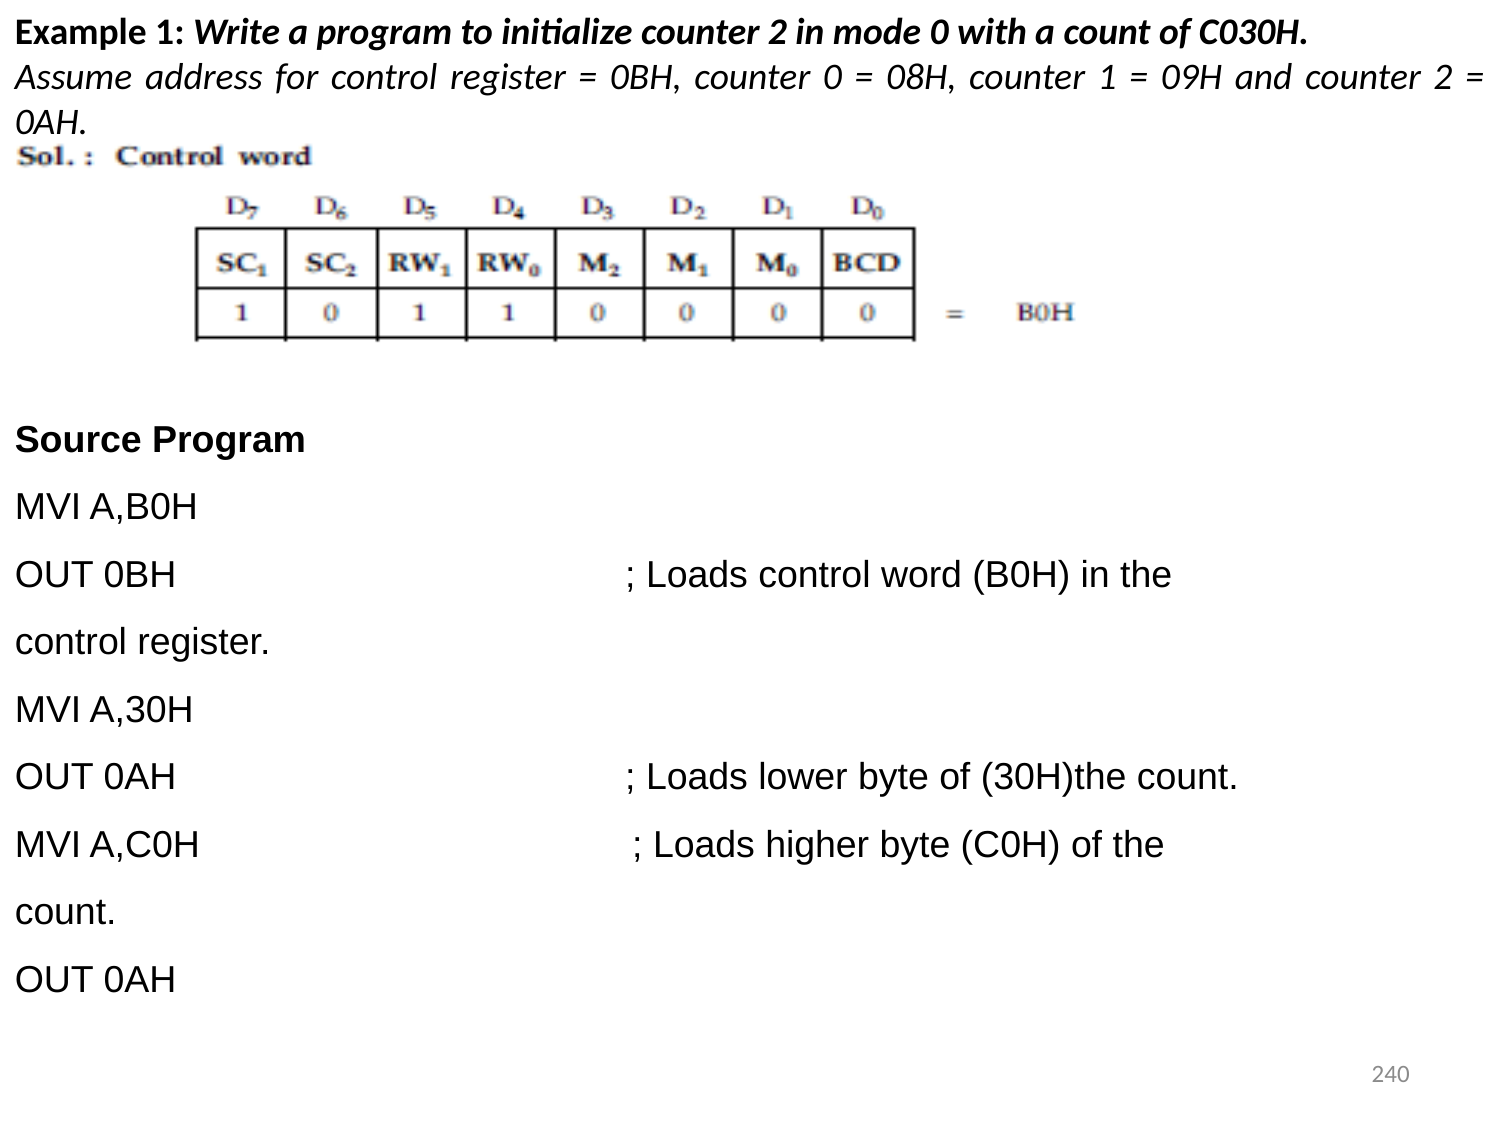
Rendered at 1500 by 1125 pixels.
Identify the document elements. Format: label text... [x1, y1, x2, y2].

picture [0, 137, 1126, 351]
slide_number 240 [1074, 1042, 1425, 1103]
text_box Example 1: Write a program to initialize counter 2 in mode 0 with a count of C030H. Assume address for control register = 0BH, counter 0 = 08H, counter 1 = 09H and counter 2 = 0AH. [0, 0, 1500, 150]
text_box Source Program MVI A,B0H OUT 0BH ; Loads control word (B0H) in the control register. MVI A,30H OUT 0AH ; Loads lower byte of (30H)the count. MVI A,C0H ; Loads higher byte (C0H) of the count. OUT 0AH [0, 362, 1288, 1008]
